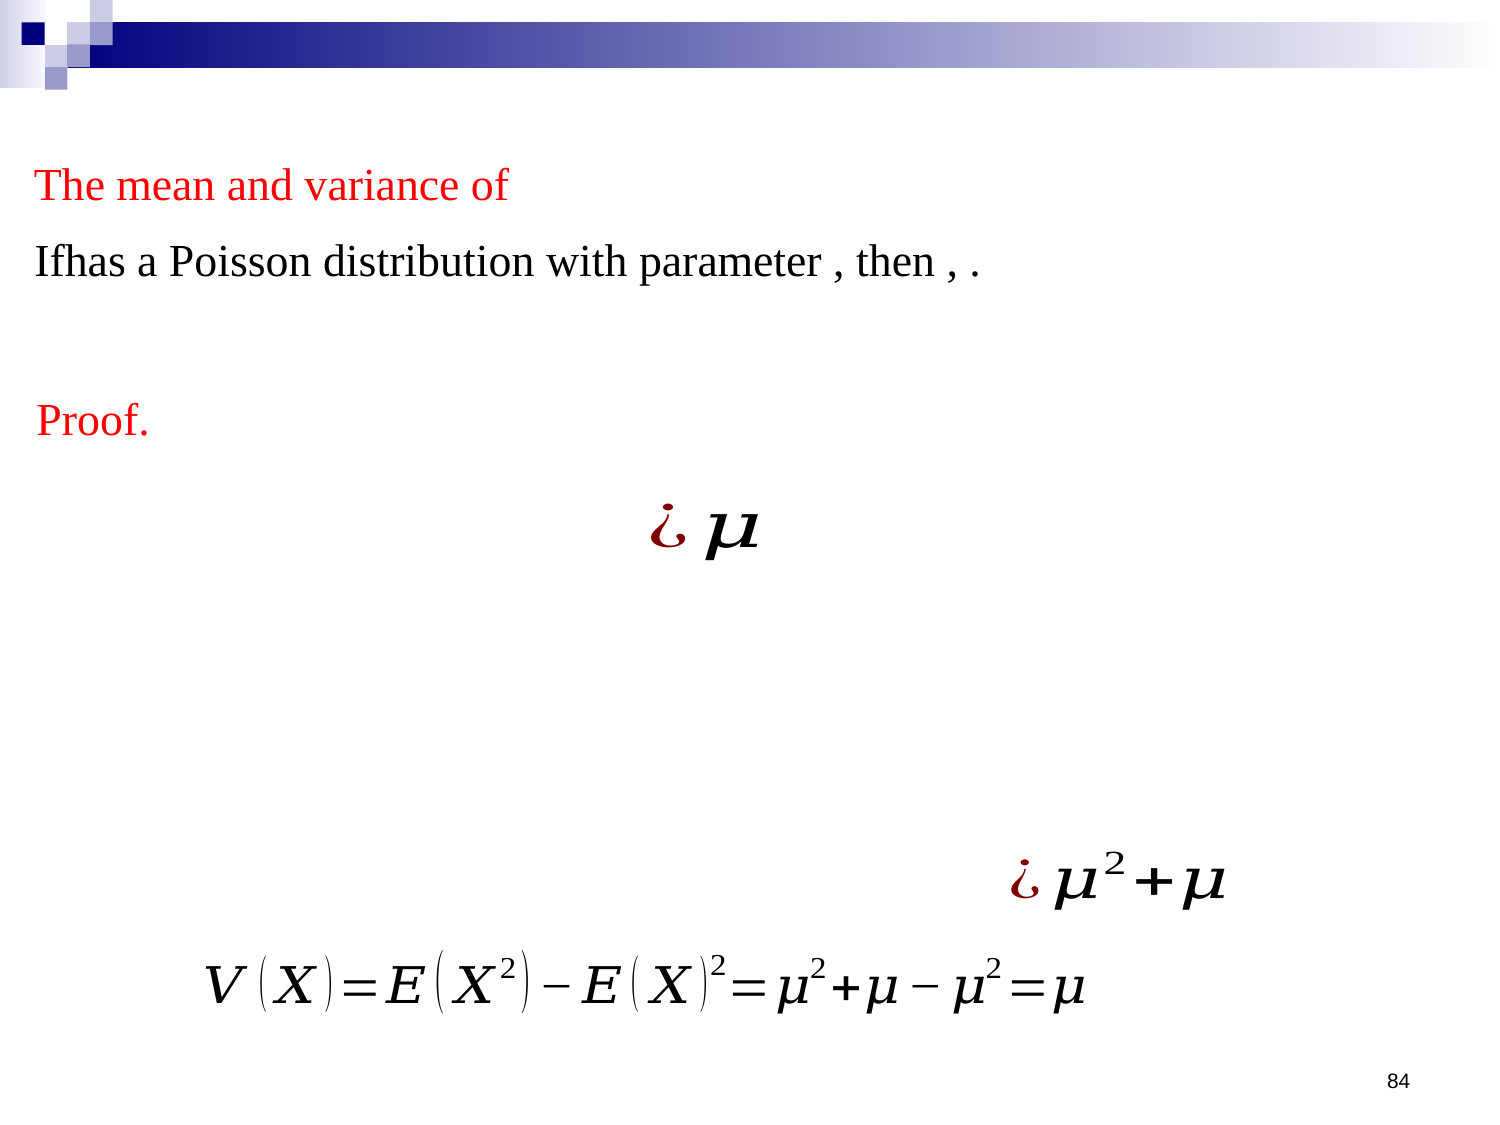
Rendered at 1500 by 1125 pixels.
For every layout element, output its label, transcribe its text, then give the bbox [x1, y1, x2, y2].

text_box Proof. [21, 381, 166, 452]
slide_number 84 [1074, 1024, 1426, 1101]
